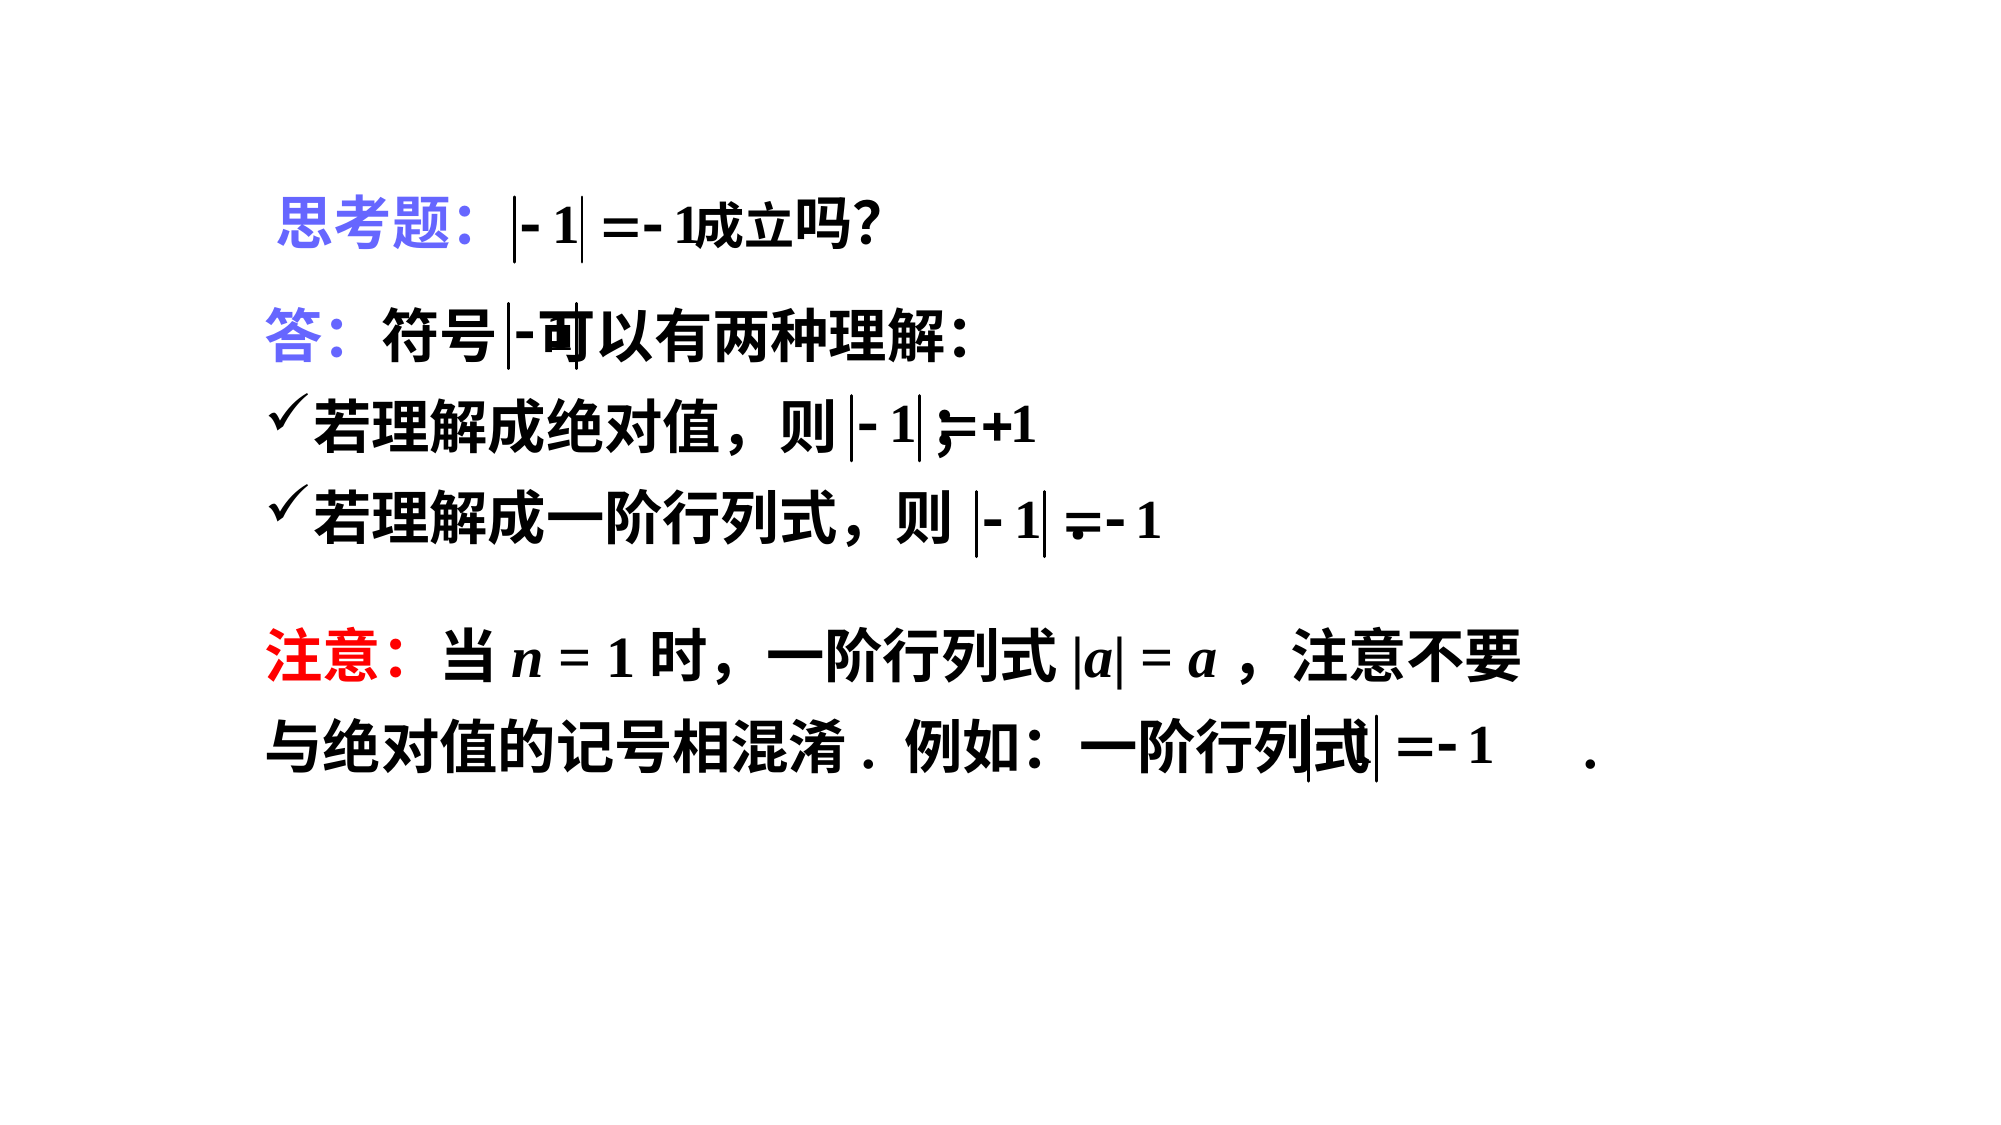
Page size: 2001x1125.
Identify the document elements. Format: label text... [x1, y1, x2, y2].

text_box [966, 479, 1174, 567]
text_box 注意：当n = 1时，一阶行列式|a| = a，注意不要与绝对值的记号相混淆. 例如：一阶行列式 . [250, 591, 1591, 879]
text_box 答：符号 可以有两种理解： 若理解成绝对值，则 ； 若理解成一阶行列式，则 . [250, 270, 1551, 559]
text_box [841, 383, 1049, 471]
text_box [1298, 703, 1506, 791]
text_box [503, 184, 711, 272]
text_box 思考题： 成立吗？ [260, 178, 926, 264]
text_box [498, 291, 591, 379]
